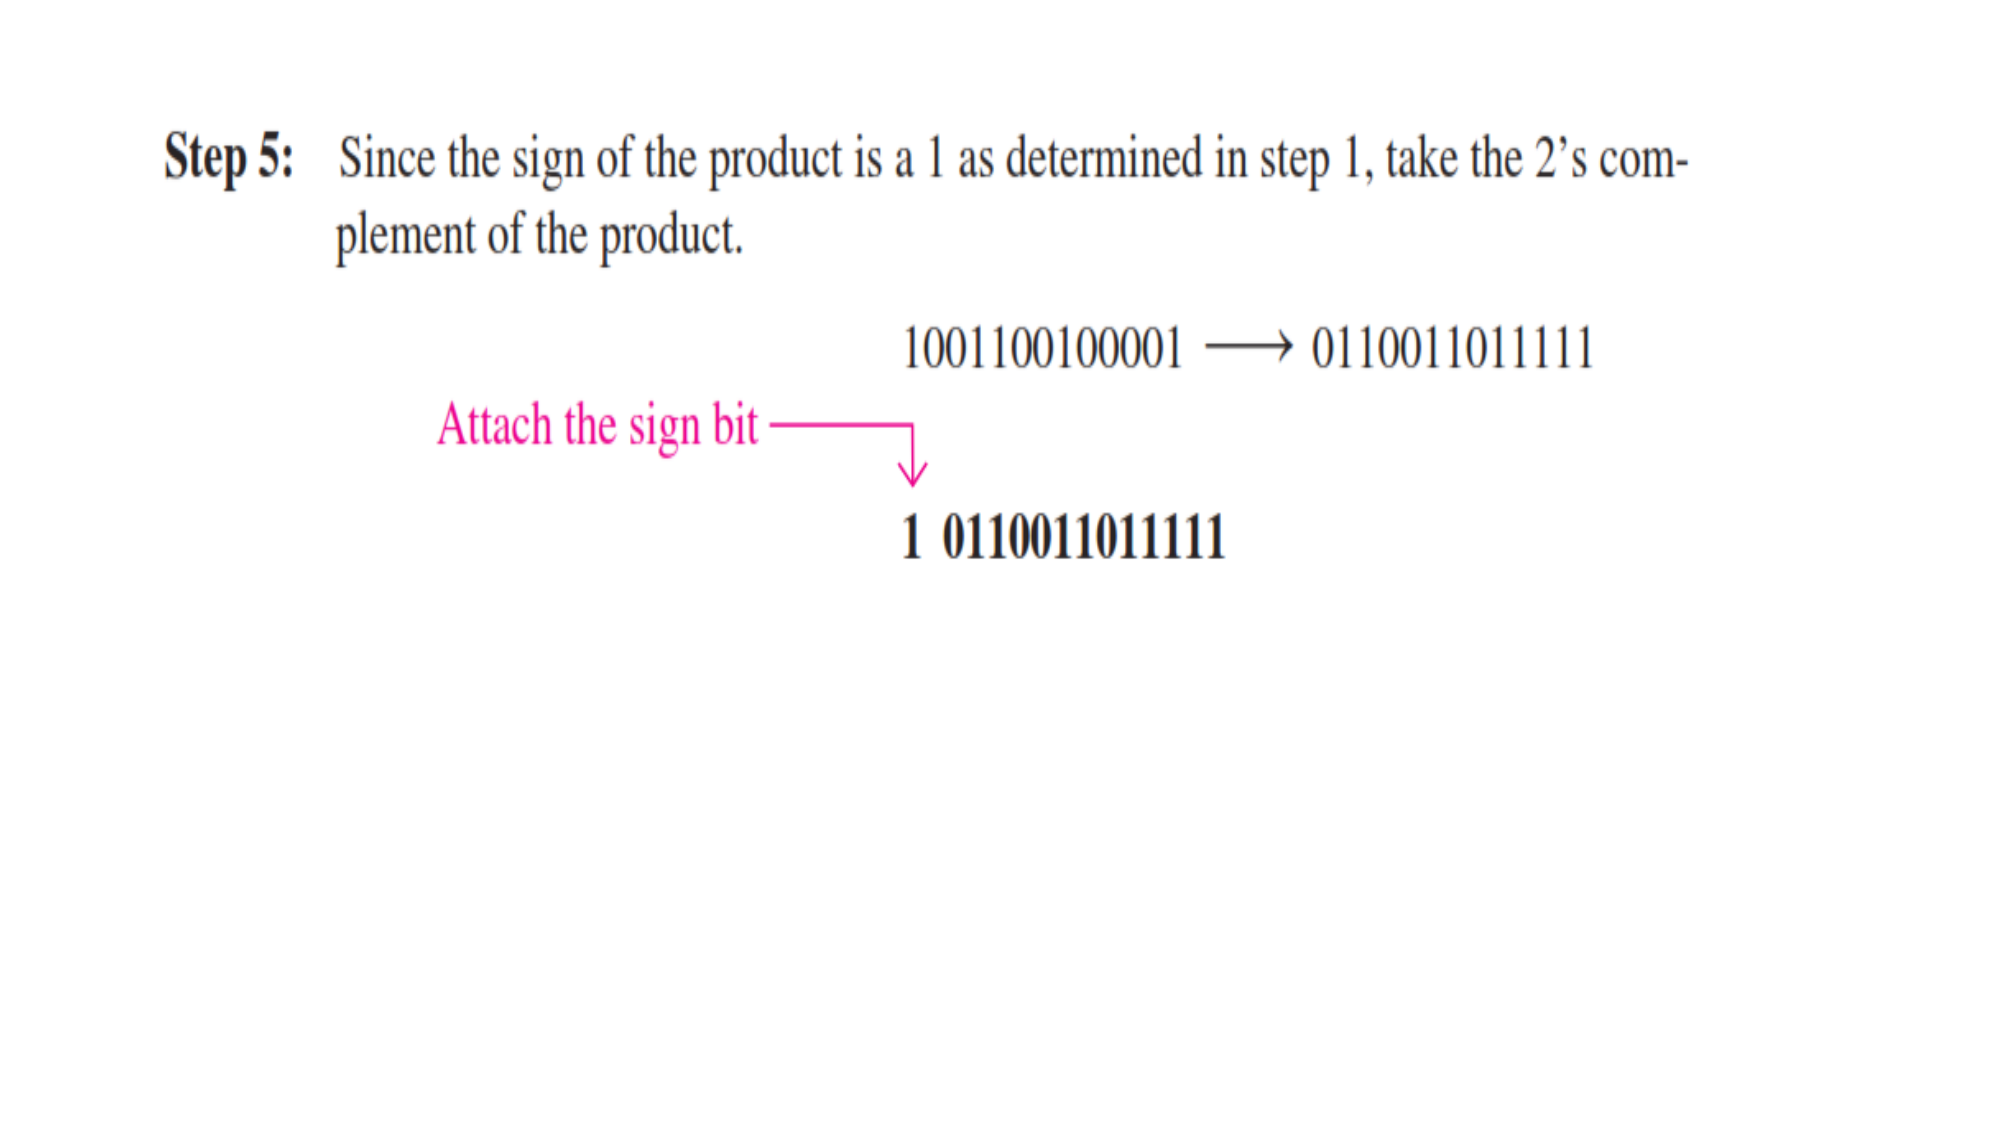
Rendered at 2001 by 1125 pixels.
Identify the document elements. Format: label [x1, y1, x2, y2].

picture [144, 94, 1780, 602]
